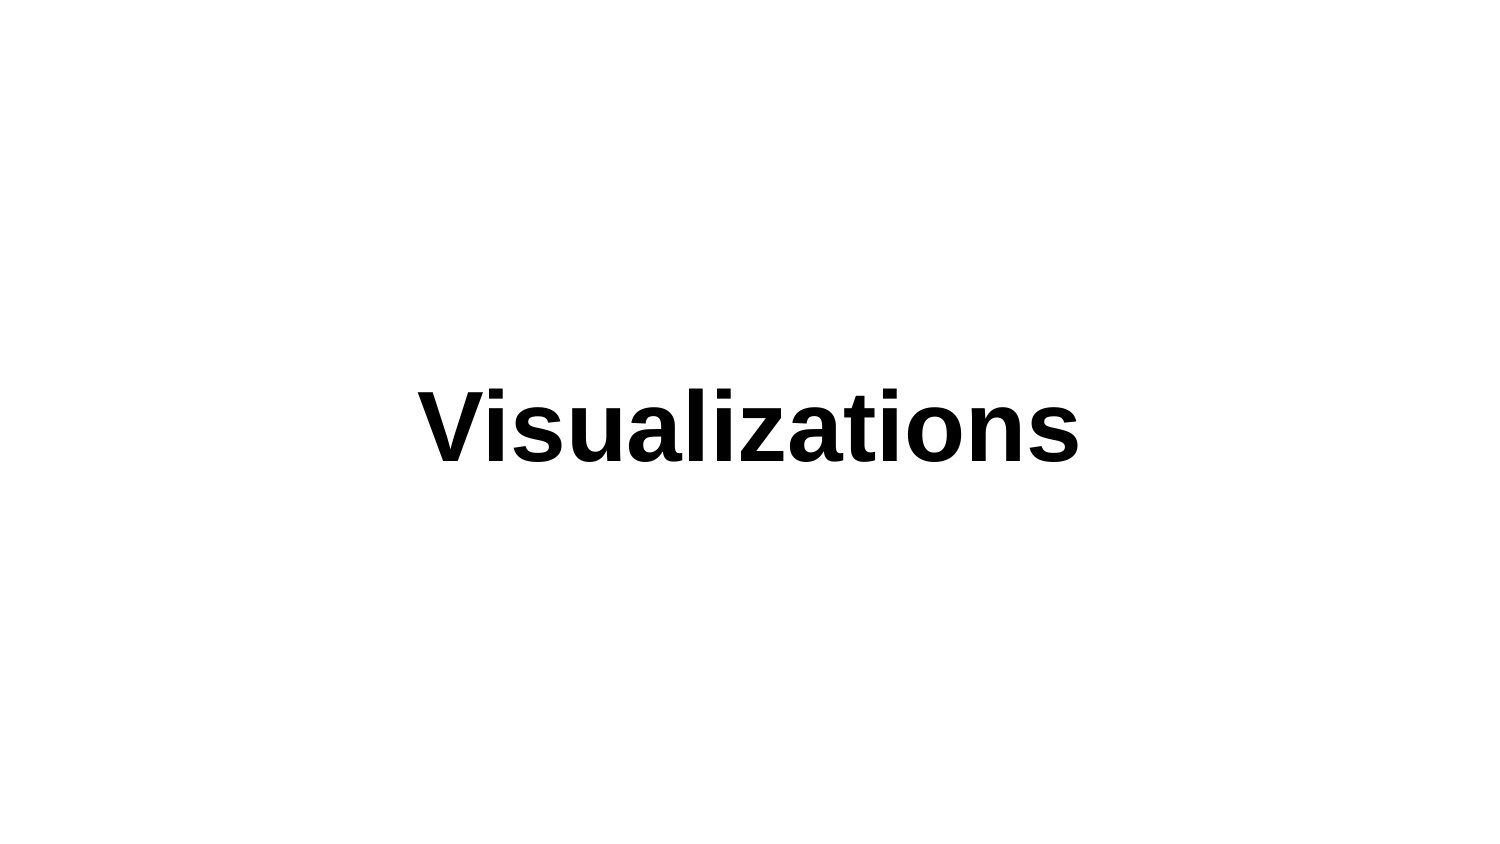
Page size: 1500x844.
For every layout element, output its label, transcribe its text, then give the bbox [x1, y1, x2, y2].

title Visualizations [51, 352, 1449, 491]
